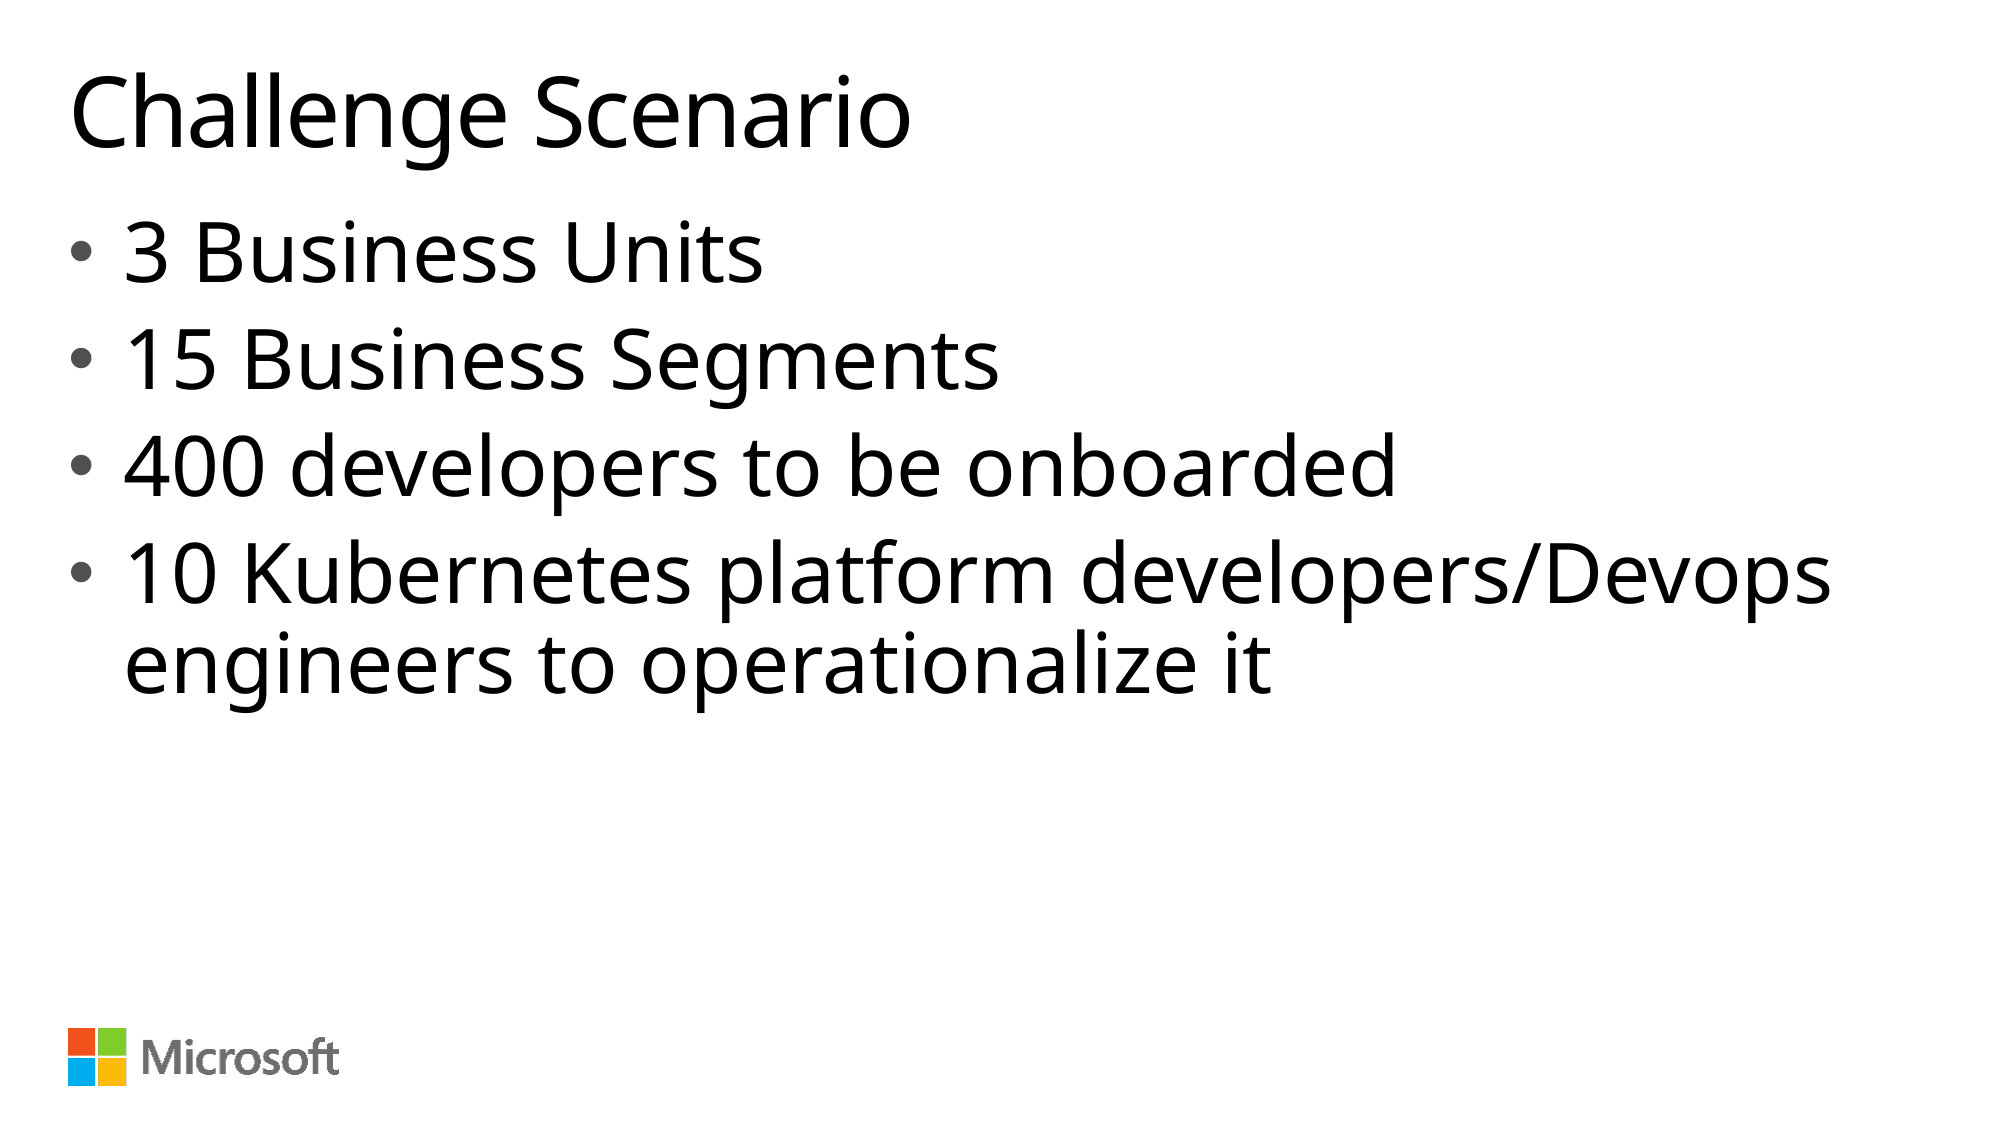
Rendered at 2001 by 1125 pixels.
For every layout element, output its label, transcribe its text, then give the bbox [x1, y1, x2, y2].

list 3 Business Units 15 Business Segments 400 developers to be onboarded 10 Kubernetes platform developers/Devops engineers to operationalize it [44, 195, 1956, 966]
title Challenge Scenario [44, 47, 1957, 196]
picture [68, 1028, 339, 1086]
